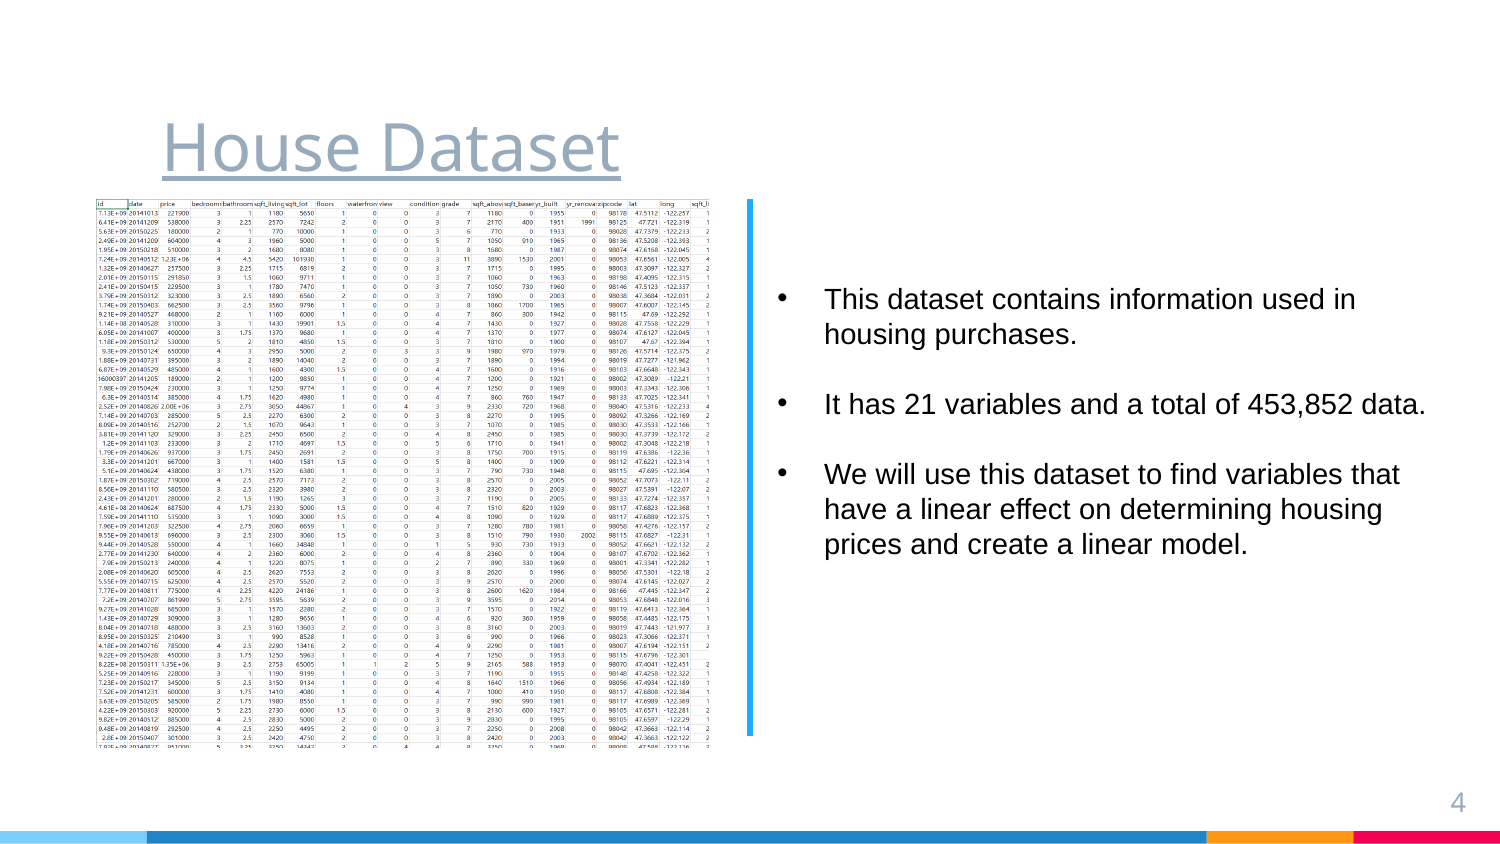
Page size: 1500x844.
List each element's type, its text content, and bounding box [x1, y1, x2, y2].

text_box This dataset contains information used in housing purchases. It has 21 variables and a total of 453,852 data. We will use this dataset to find variables that have a linear effect on determining housing prices and create a linear model. [762, 272, 1468, 568]
title House Dataset [146, 58, 1207, 200]
picture [96, 199, 709, 748]
slide_number 4 [1391, 770, 1482, 822]
